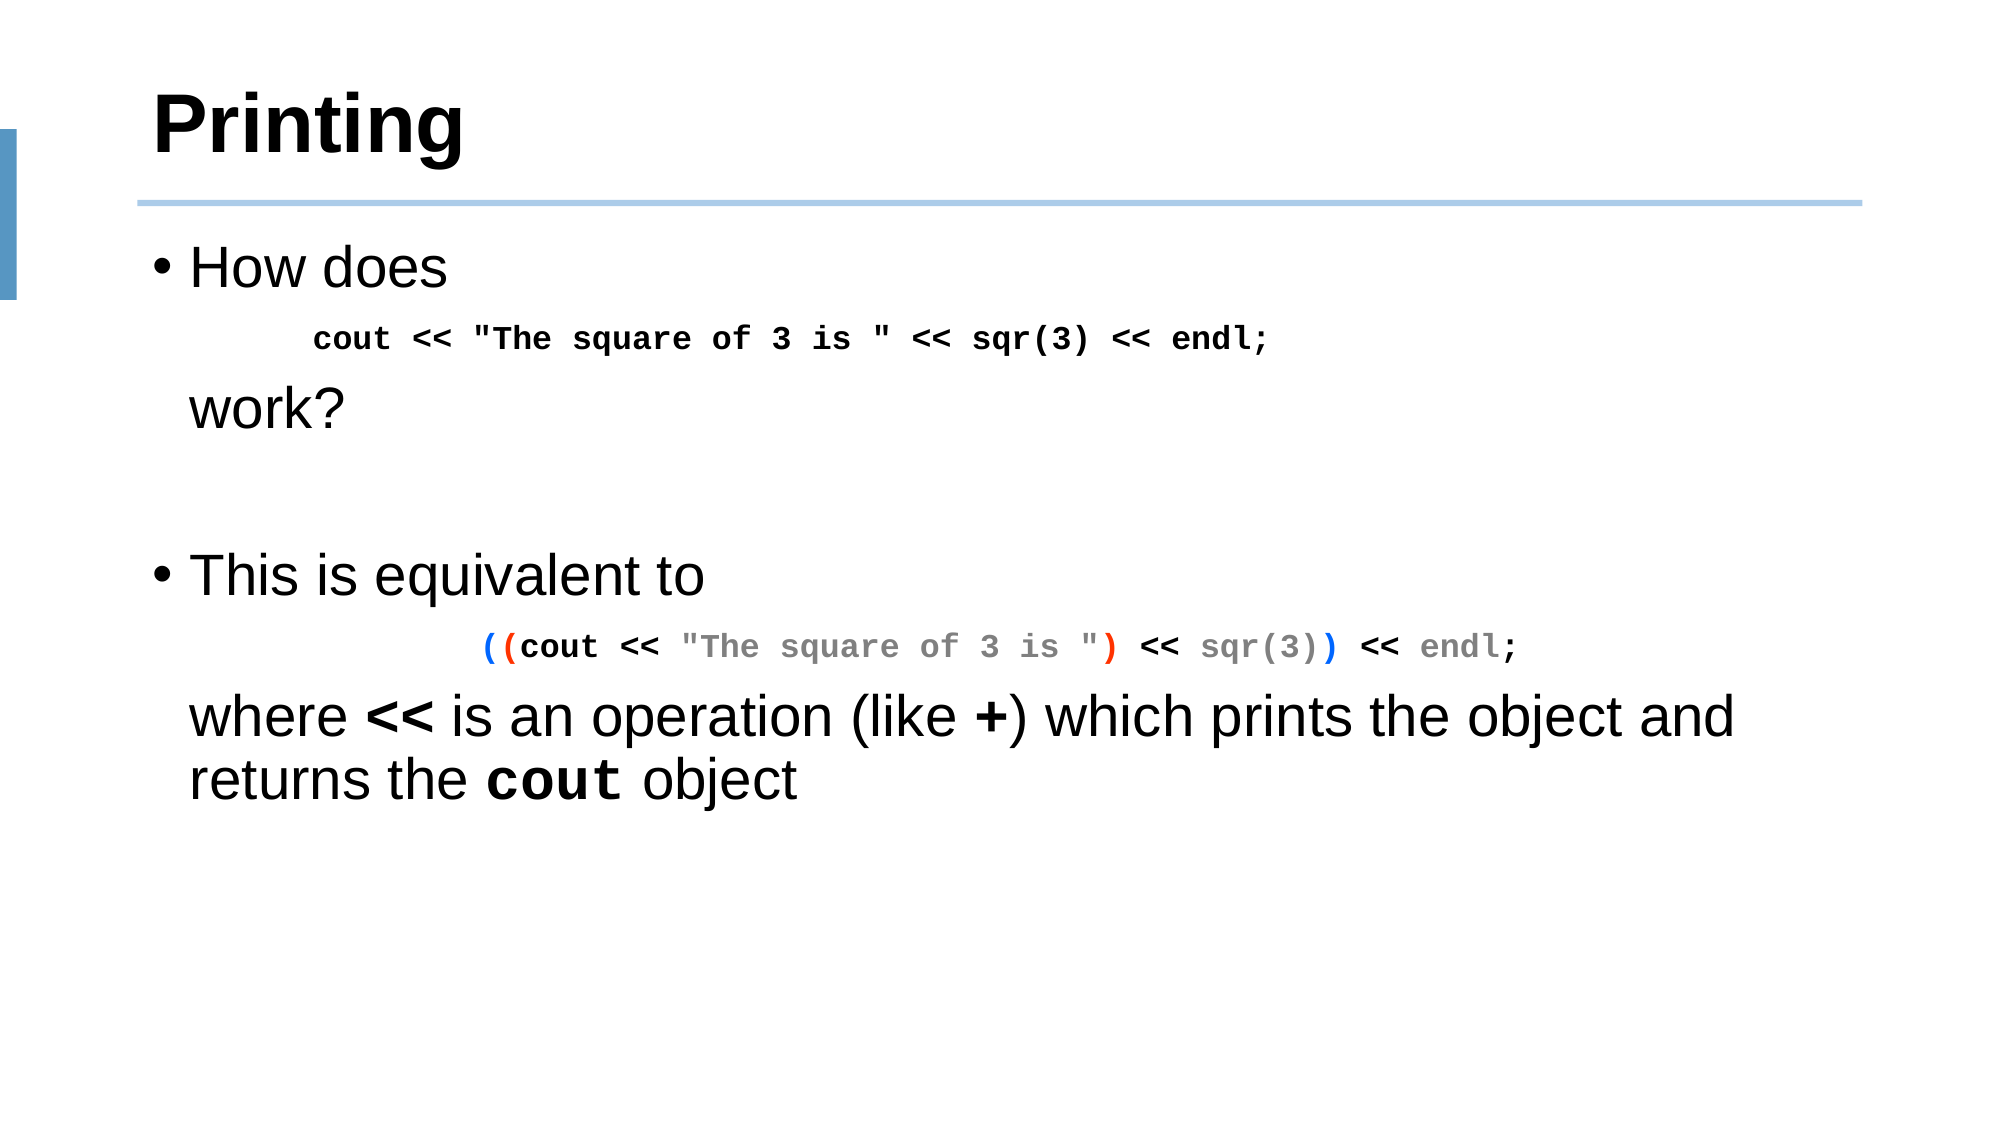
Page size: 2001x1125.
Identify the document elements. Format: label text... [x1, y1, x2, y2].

title Printing [137, 42, 1863, 208]
list How does cout << "The square of 3 is " << sqr(3) << endl; work? This is equivalent to ((cout << "The square of 3 is ") << sqr(3)) << endl; where << is an operation (like +) which prints the object and returns the cout object [137, 229, 1863, 1014]
